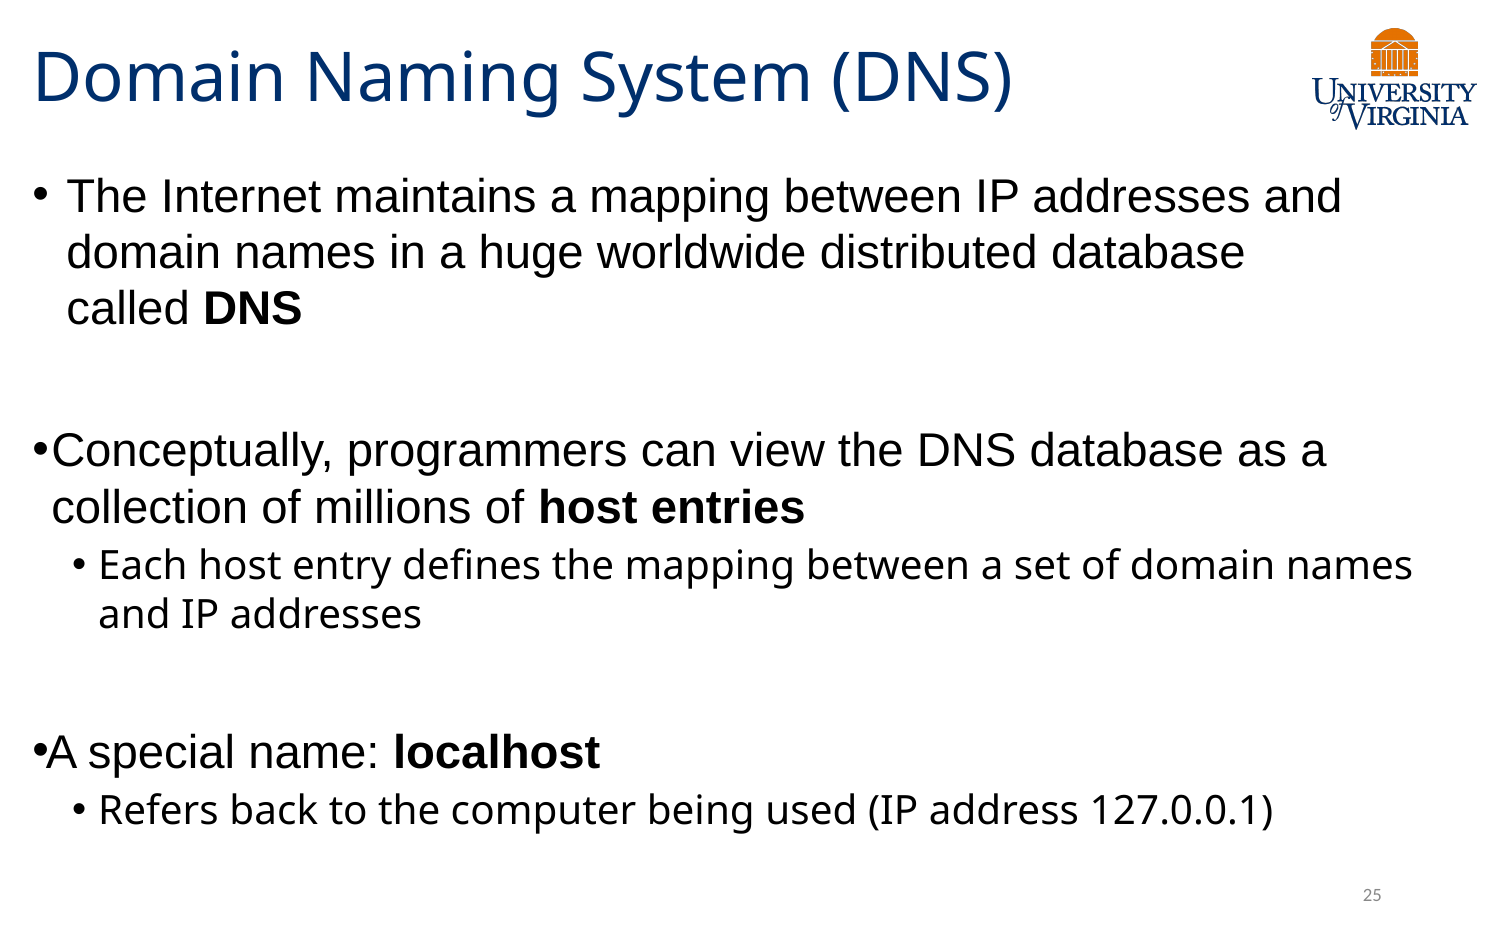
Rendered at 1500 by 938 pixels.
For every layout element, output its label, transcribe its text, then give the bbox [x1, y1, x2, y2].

slide_number 25 [1059, 868, 1397, 919]
list The Internet maintains a mapping between IP addresses and domain names in a huge worldwide distributed database called DNS Conceptually, programmers can view the DNS database as a collection of millions of host entries Each host entry defines the mapping between a set of domain names and IP addresses A special name: localhost Refers back to the computer being used (IP address 127.0.0.1) [17, 157, 1483, 845]
title Domain Naming System (DNS) [17, 14, 1297, 145]
picture [1312, 28, 1477, 130]
